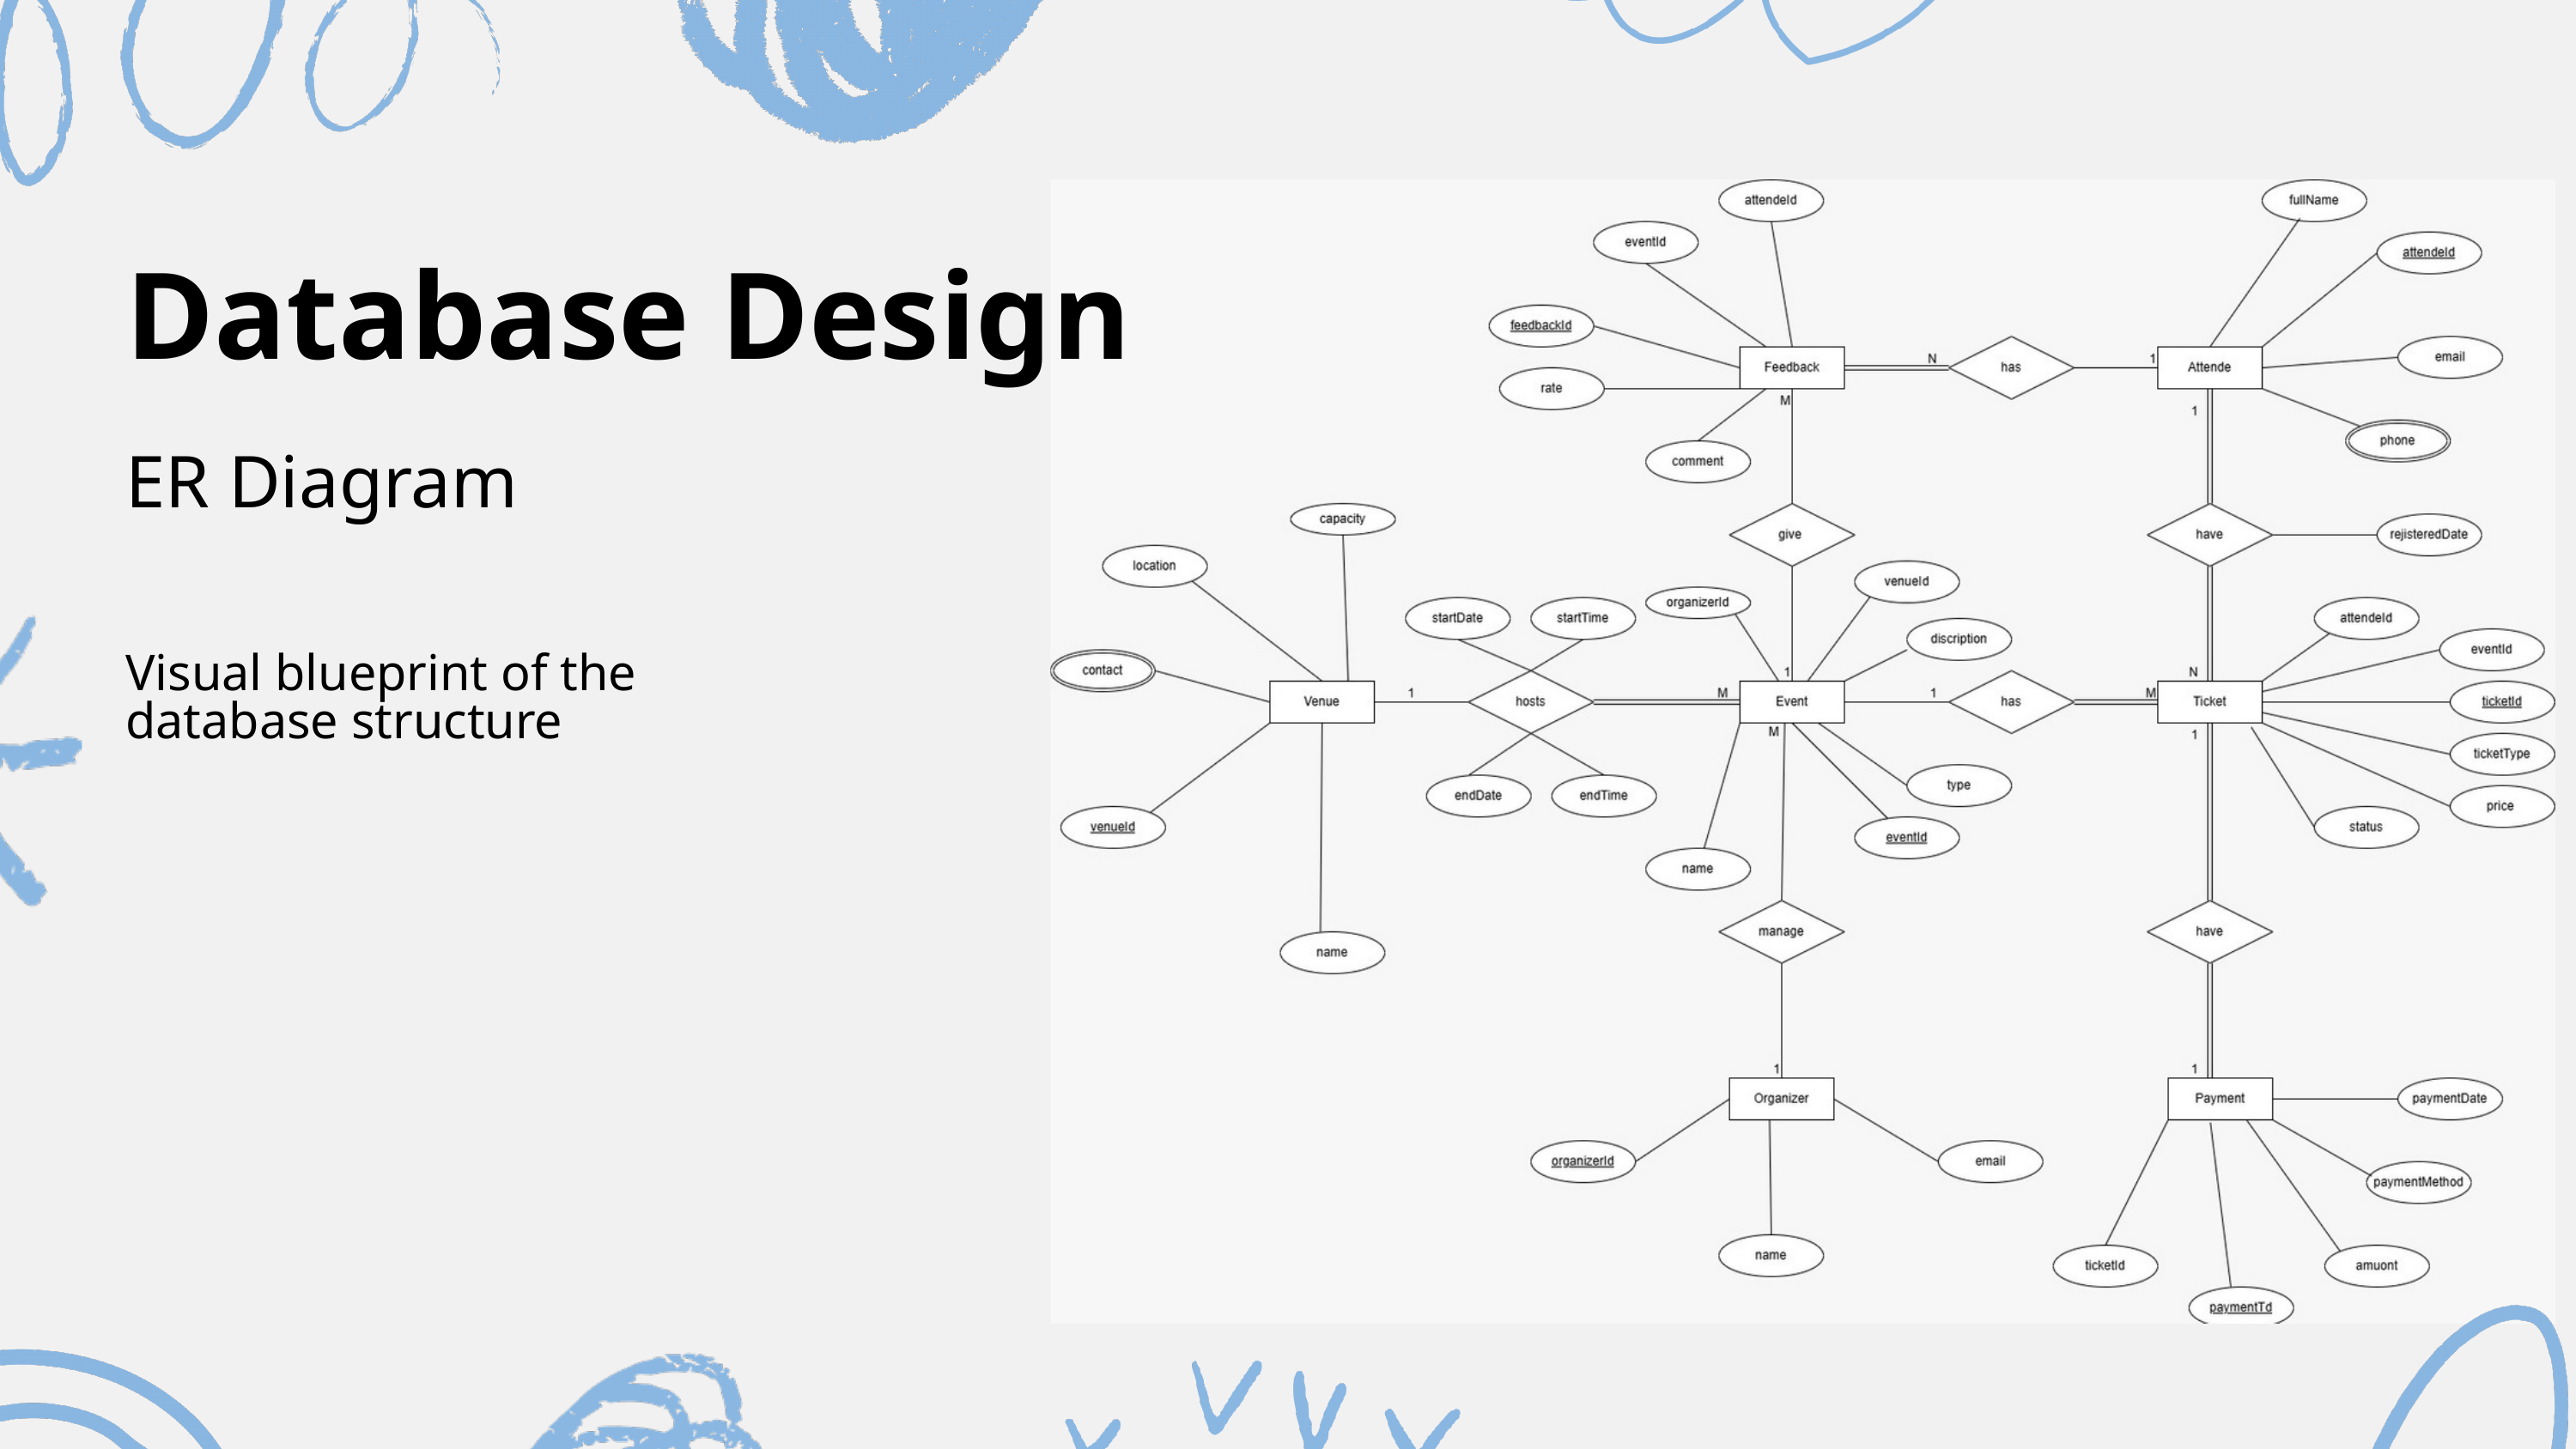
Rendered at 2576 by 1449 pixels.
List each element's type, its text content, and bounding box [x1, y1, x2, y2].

text_box Visual blueprint of the database structure [125, 652, 748, 797]
text_box [1050, 179, 2555, 1325]
text_box [2231, 1305, 2576, 1449]
text_box [0, 603, 82, 907]
text_box Database Design ER Diagram [125, 267, 1369, 523]
text_box [0, 1324, 286, 1449]
text_box [666, 0, 1078, 145]
text_box [404, 1350, 769, 1449]
text_box [0, 0, 501, 187]
text_box [1357, 0, 2131, 65]
text_box [1064, 1359, 1511, 1449]
